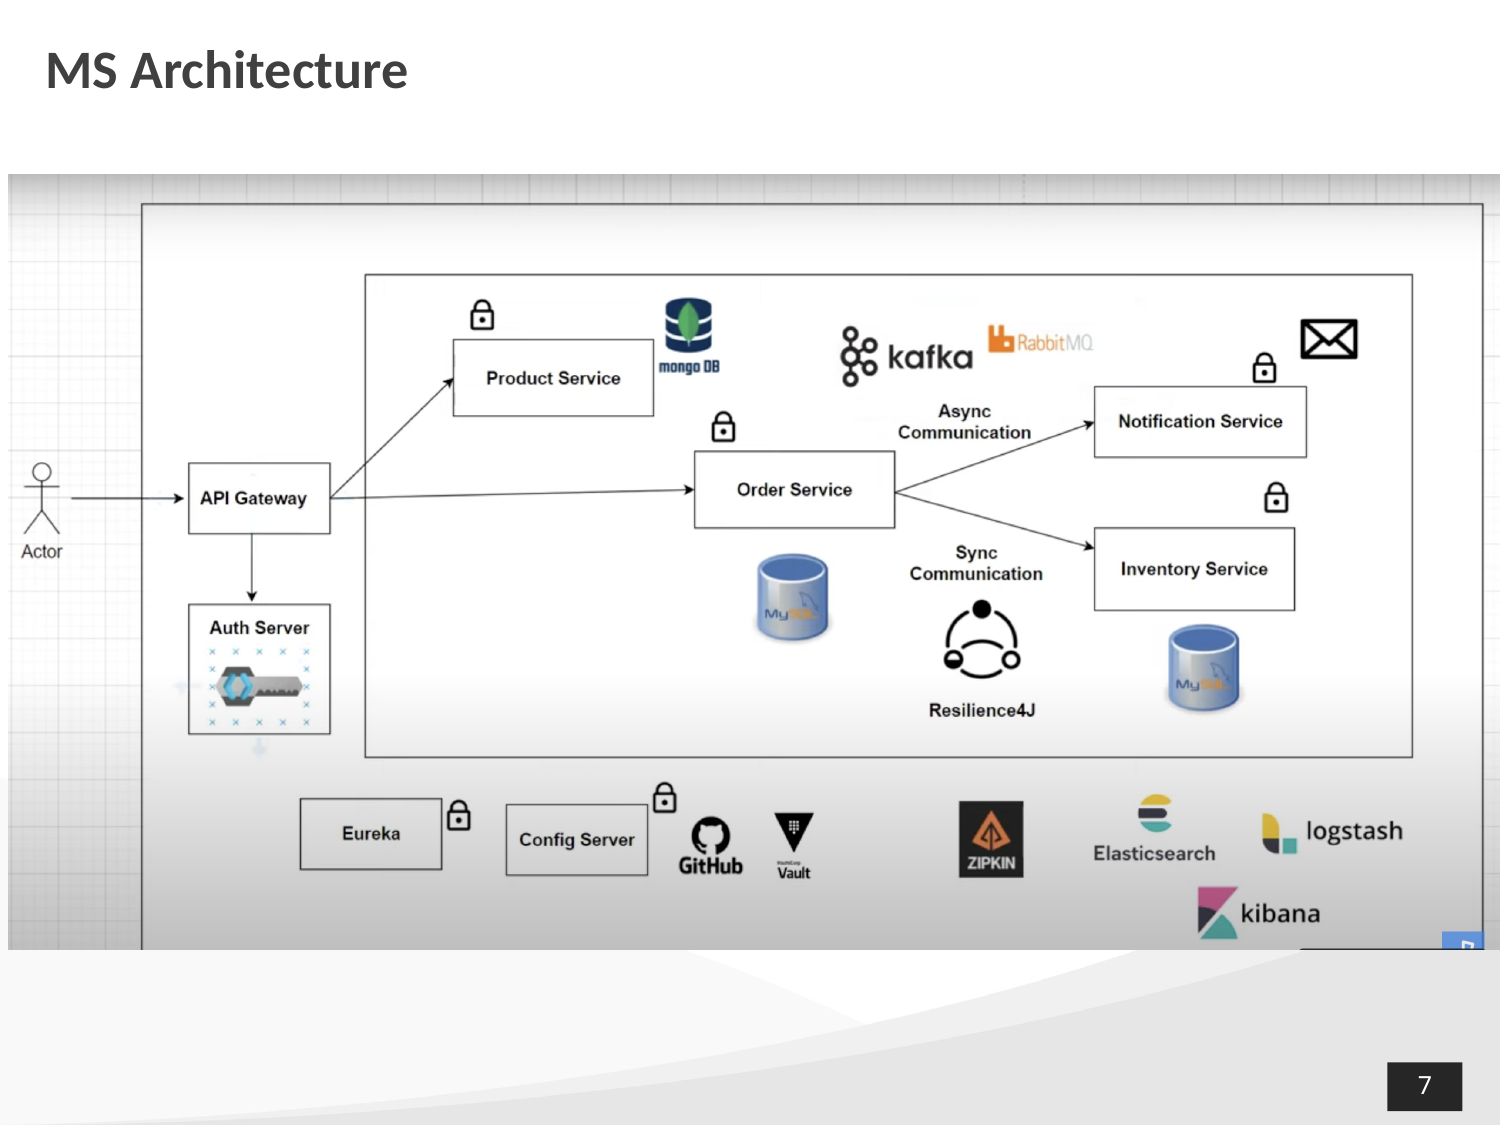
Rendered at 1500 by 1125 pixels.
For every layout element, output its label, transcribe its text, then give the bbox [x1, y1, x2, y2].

picture [0, 0, 1500, 1125]
title MS Architecture [30, 21, 1478, 113]
